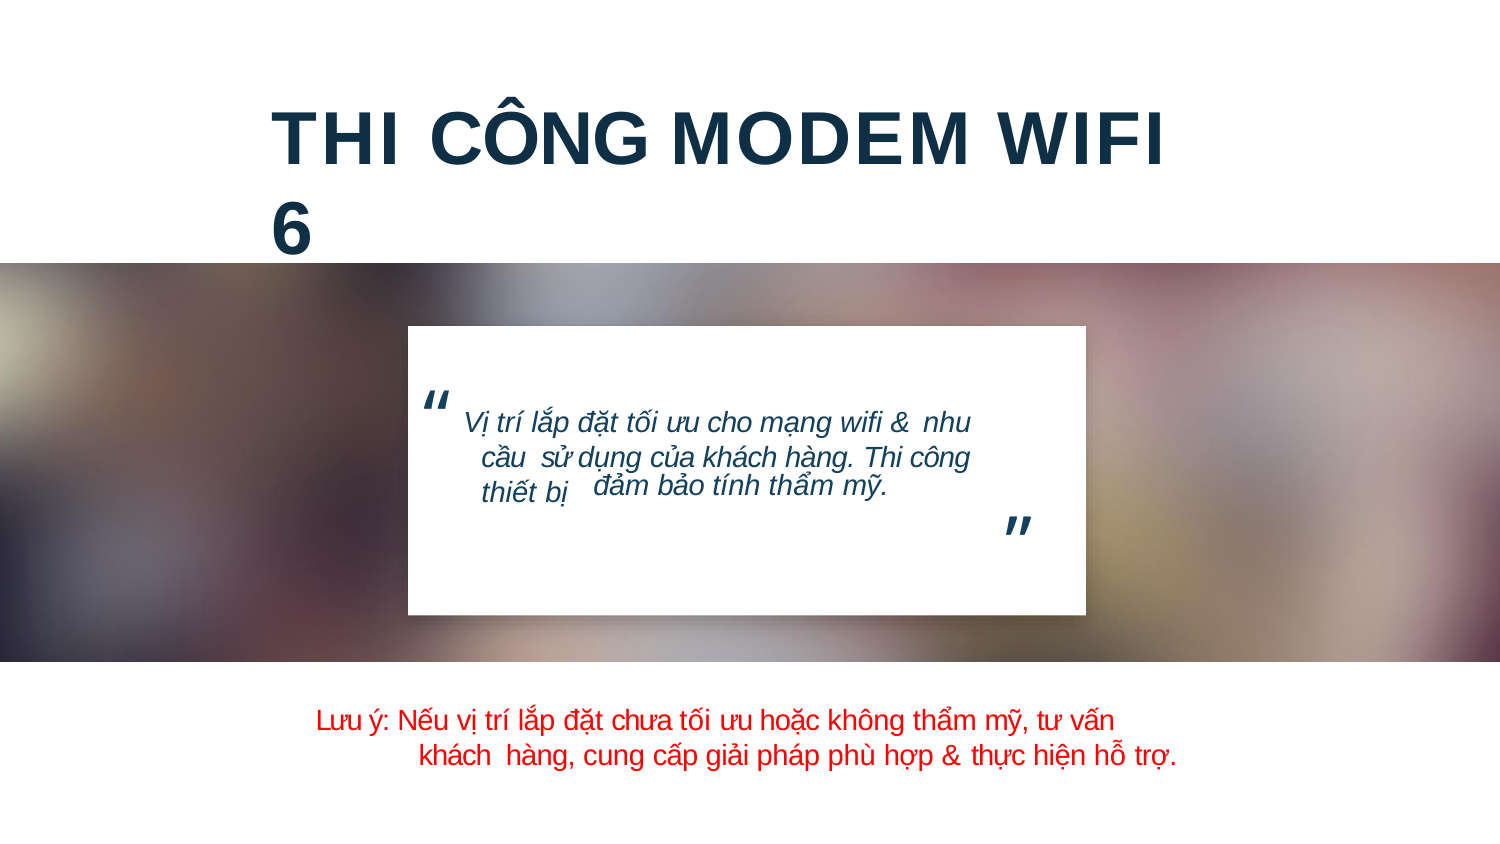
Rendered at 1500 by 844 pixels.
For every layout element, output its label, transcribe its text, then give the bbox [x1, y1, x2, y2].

title THI CÔNG MODEM WIFI 6 [269, 87, 1231, 261]
text_box Lưu ý: Nếu vị trí lắp đặt chưa tối ưu hoặc không thẩm mỹ, tư vấn khách hàng, cung cấp giải pháp phù hợp & thực hiện hỗ trợ. [313, 698, 1186, 771]
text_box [0, 262, 1500, 663]
